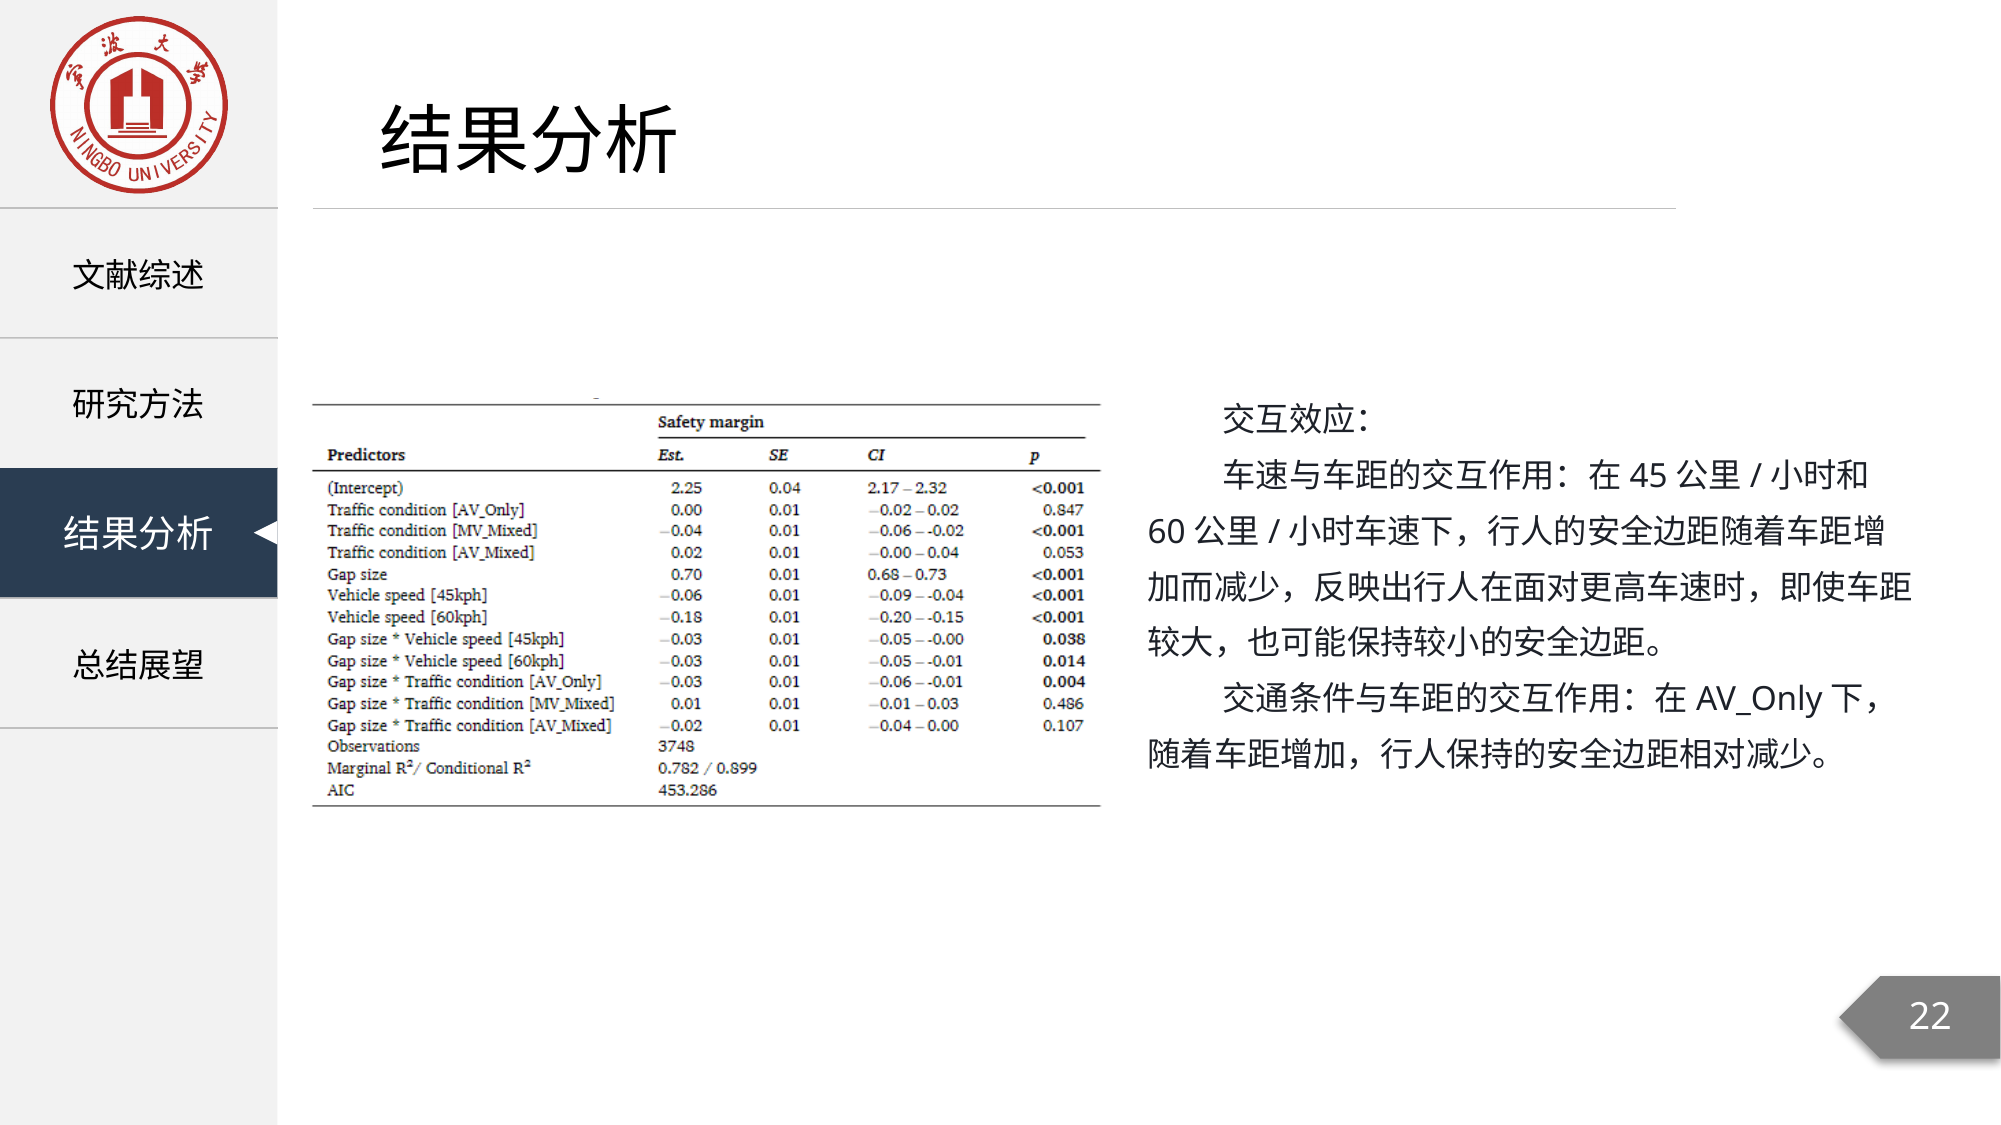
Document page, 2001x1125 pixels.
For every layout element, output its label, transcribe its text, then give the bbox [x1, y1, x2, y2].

text_box 结果分析 [364, 85, 695, 190]
picture [303, 374, 1133, 826]
text_box 交互效应： 车速与车距的交互作用：在45公里/小时和60公里/小时车速下，行人的安全边距随着车距增加而减少，反映出行人在面对更高车速时，即使车距较大，也可能保持较小的安全边距。 交通条件与车距的交互作用：在AV_Only下，随着车距增加，行人保持的安全边距相对减少。 [1133, 374, 1929, 781]
picture [50, 16, 228, 194]
